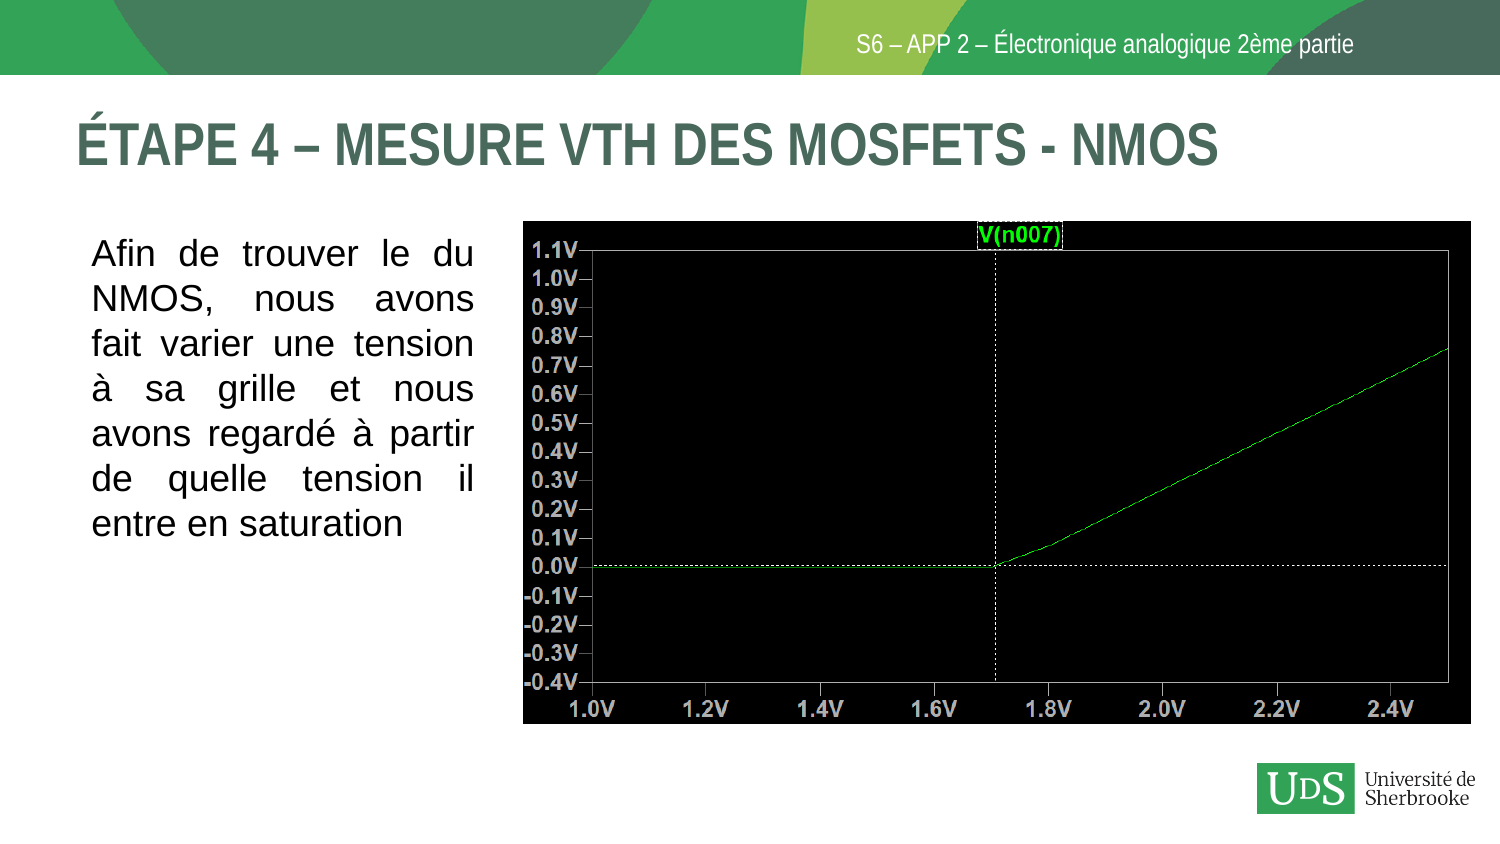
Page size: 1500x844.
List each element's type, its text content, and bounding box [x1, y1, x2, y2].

picture [523, 221, 1471, 724]
picture [0, 0, 1500, 75]
title Étape 4 – Mesure Vth des mosfets - NMOS [76, 104, 1471, 190]
picture [1257, 763, 1475, 814]
